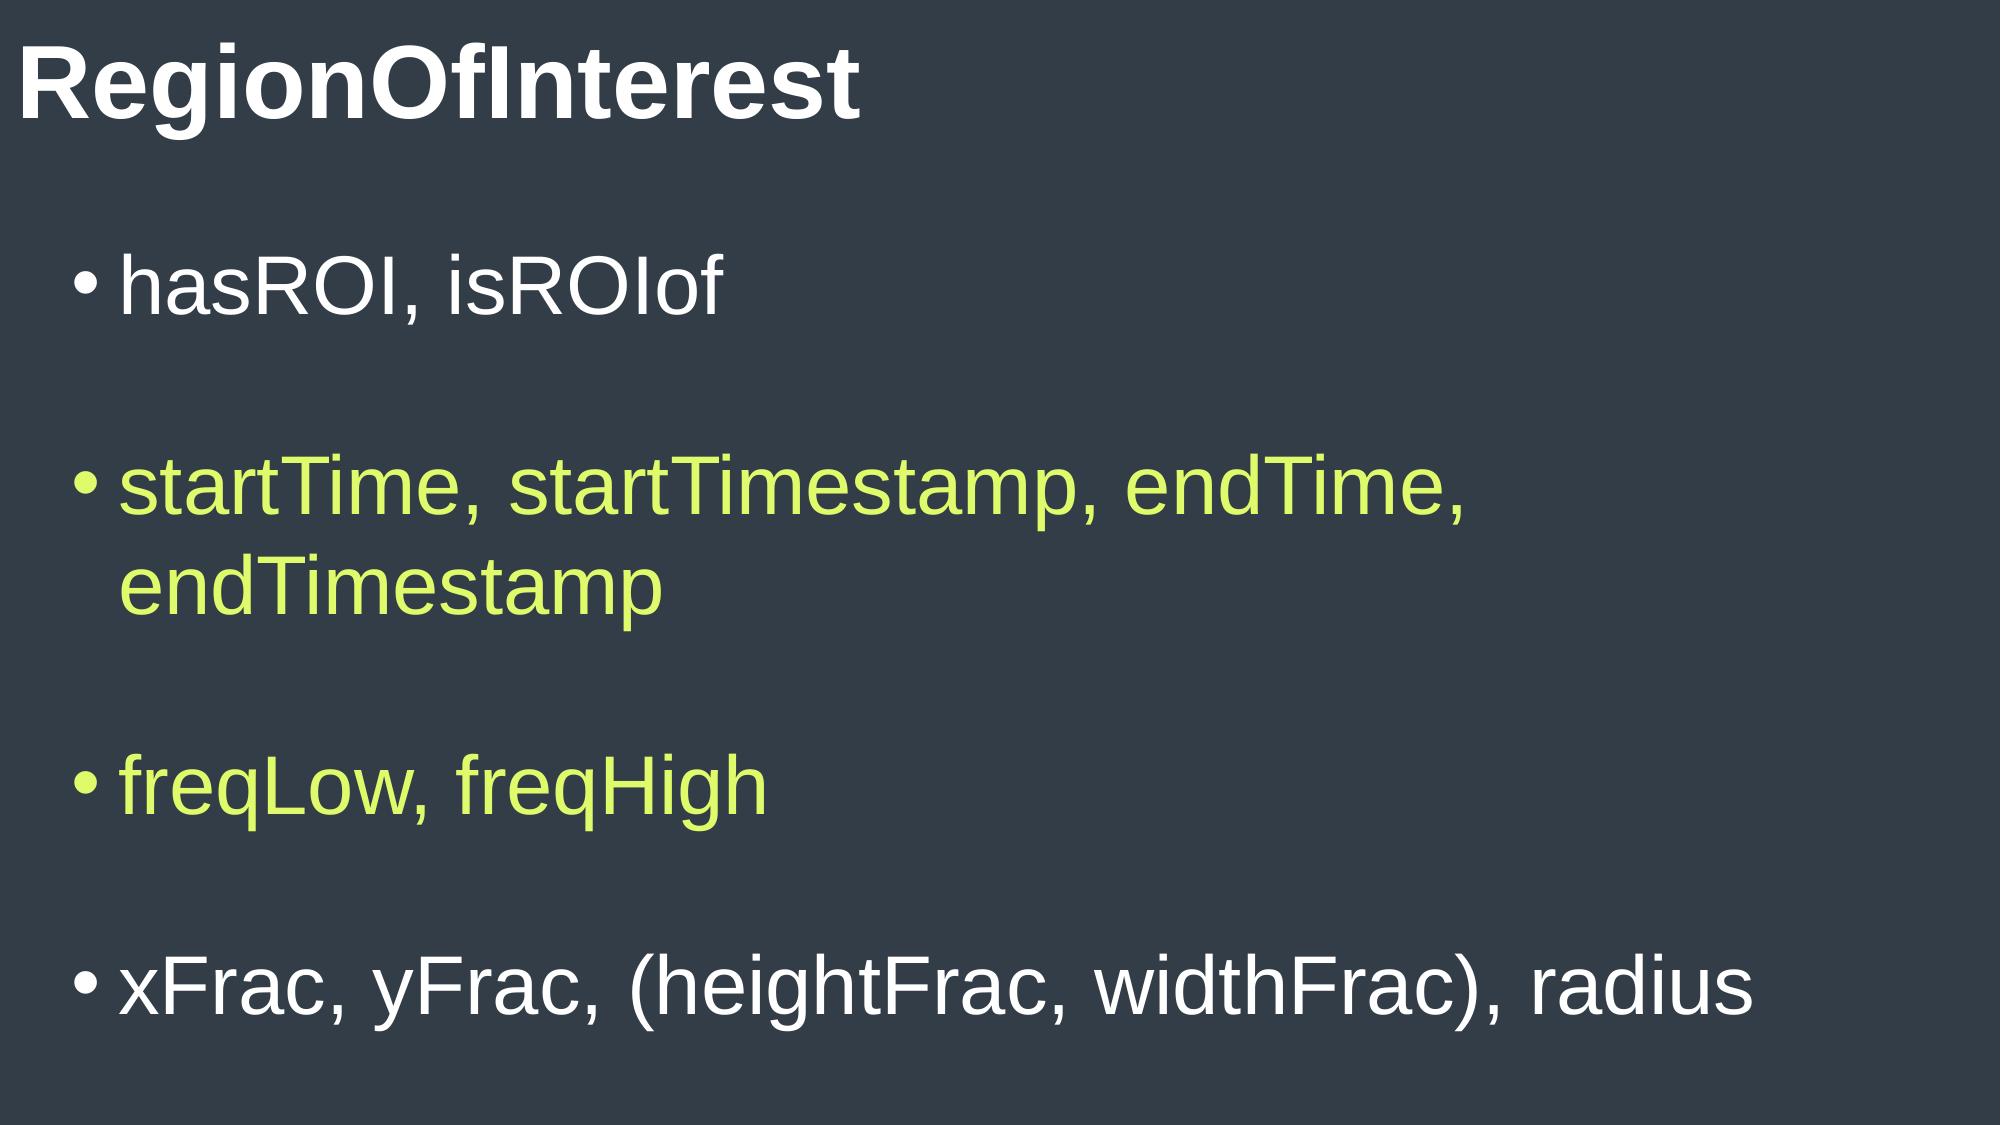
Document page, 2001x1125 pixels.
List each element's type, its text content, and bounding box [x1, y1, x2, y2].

title RegionOfInterest [16, 12, 1947, 136]
text_box hasROI, isROIof startTime, startTimestamp, endTime, endTimestamp freqLow, freqHigh xFrac, yFrac, (heightFrac, widthFrac), radius [56, 224, 1879, 1039]
